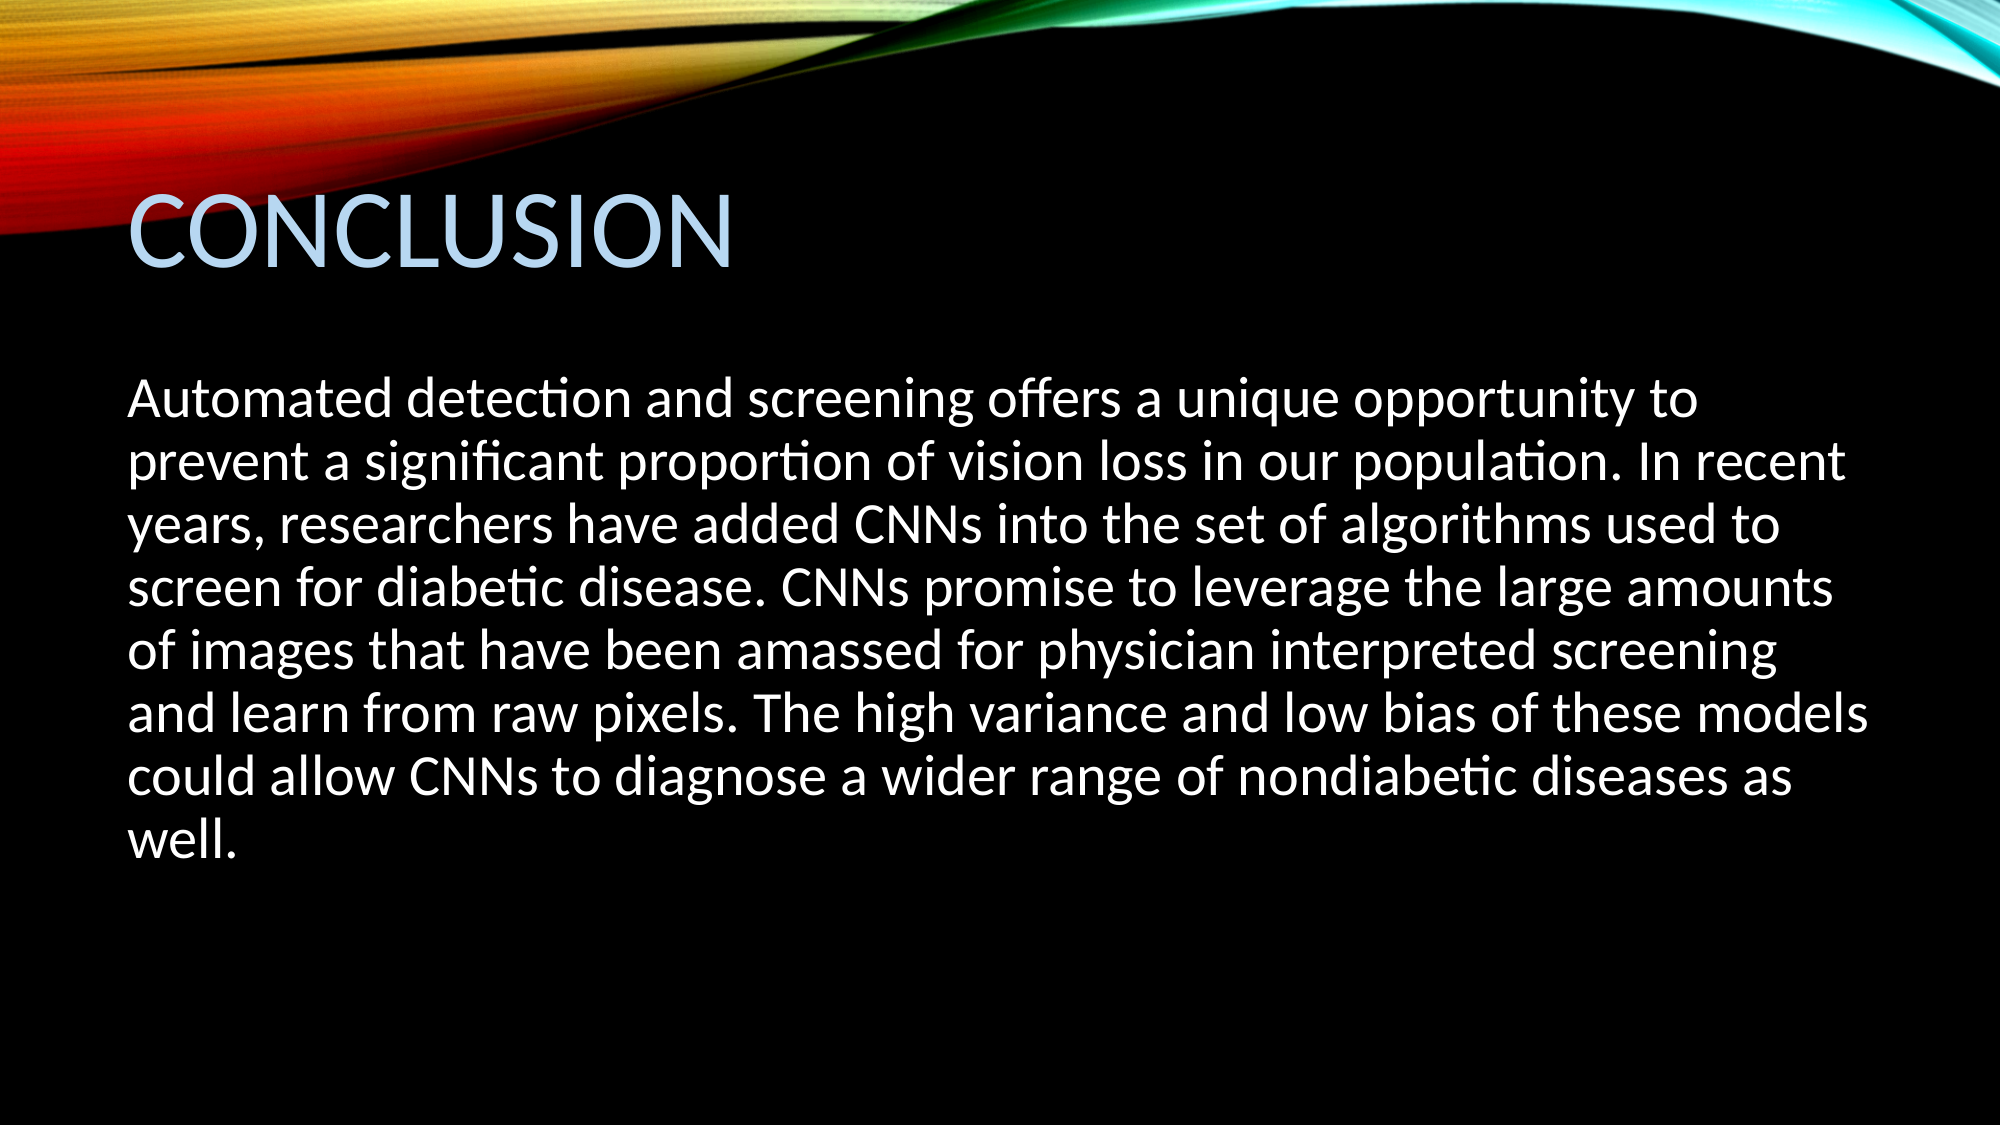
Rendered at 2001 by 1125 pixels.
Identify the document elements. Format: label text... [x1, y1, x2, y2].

picture [0, 0, 2000, 237]
list Automated detection and screening offers a unique opportunity to prevent a significant proportion of vision loss in our population. In recent years, researchers have added CNNs into the set of algorithms used to screen for diabetic disease. CNNs promise to leverage the large amounts of images that have been amassed for physician interpreted screening and learn from raw pixels. The high variance and low bias of these models could allow CNNs to diagnose a wider range of nondiabetic diseases as well. [112, 360, 1888, 1021]
title conclusion [112, 125, 1888, 338]
